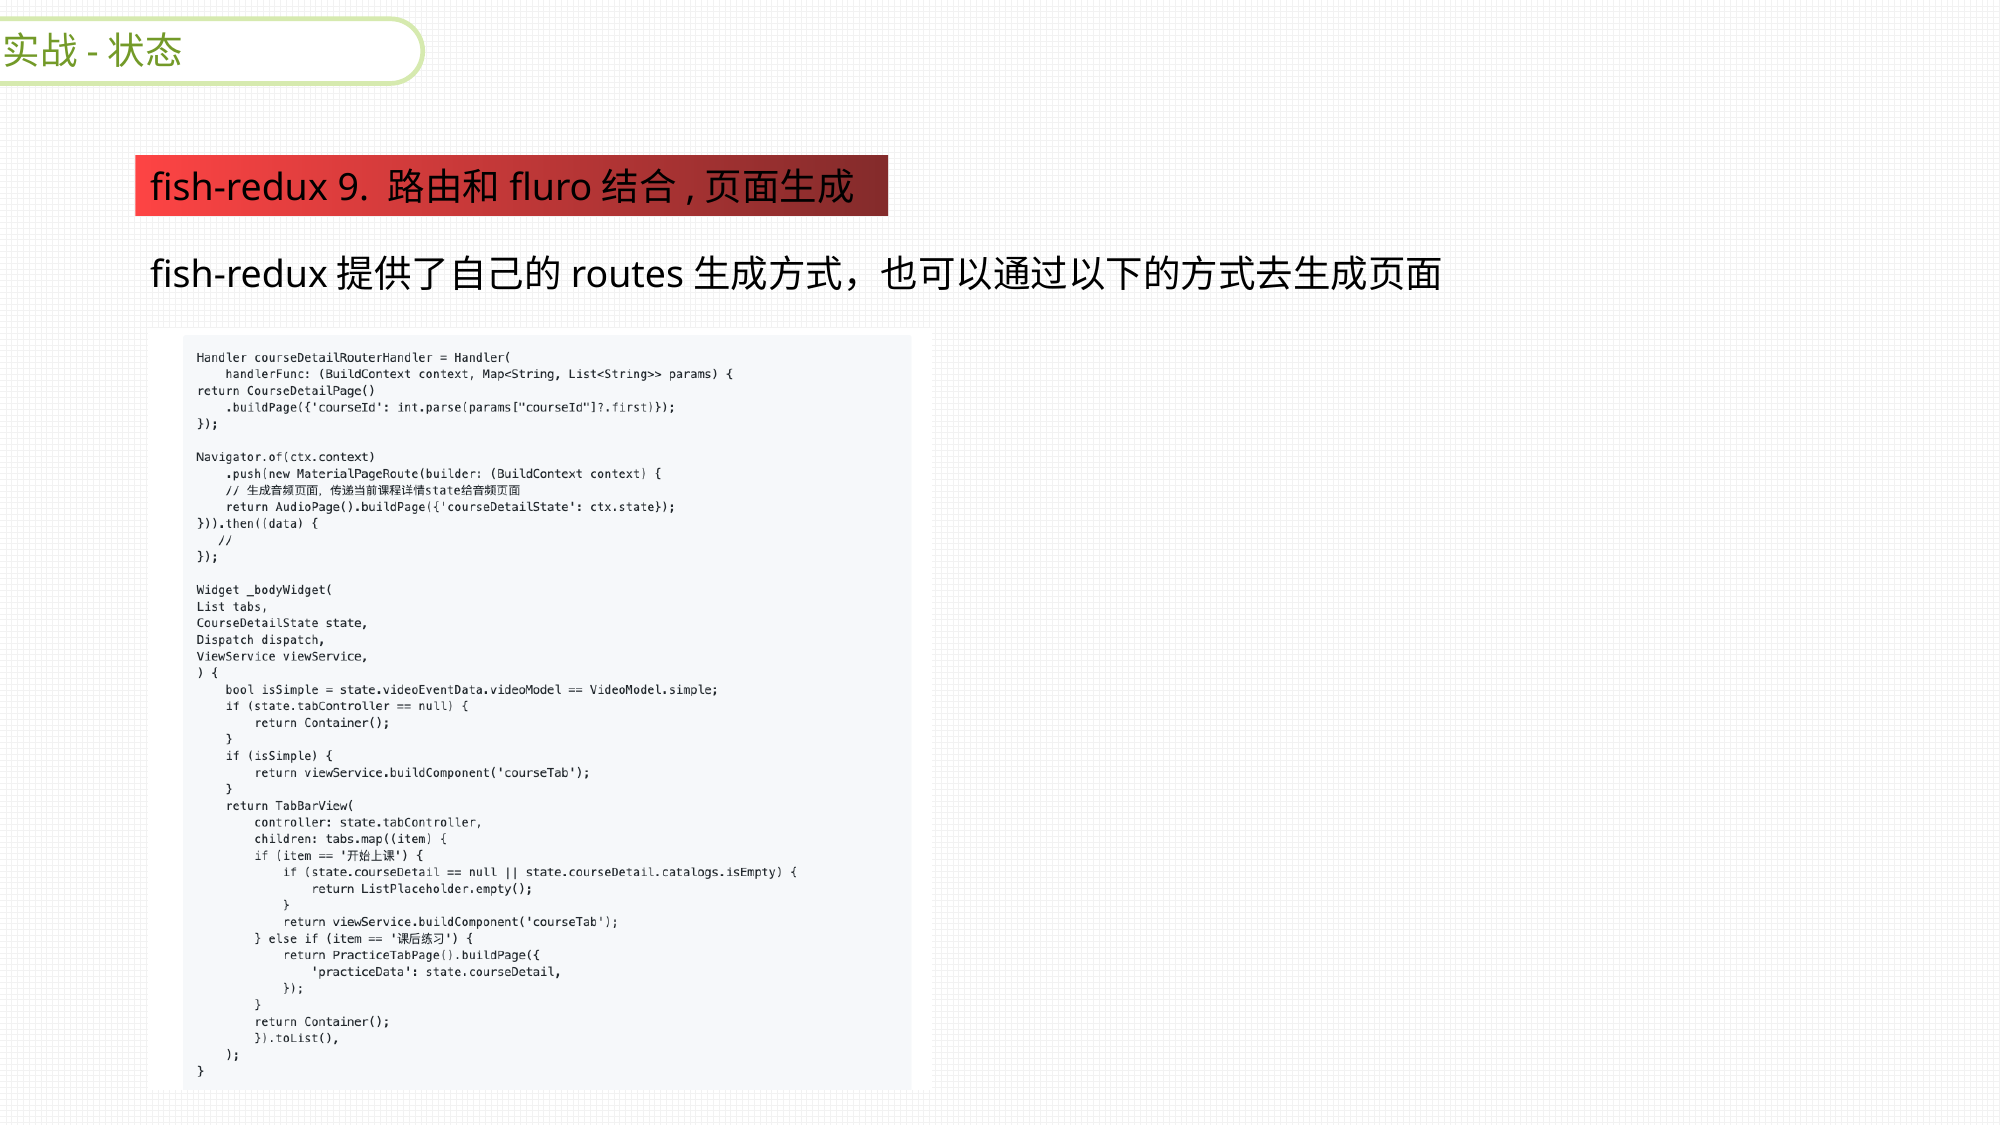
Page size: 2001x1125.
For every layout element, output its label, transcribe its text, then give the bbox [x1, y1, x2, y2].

text_box fish-redux提供了自己的routes生成方式，也可以通过以下的方式去生成页面 [135, 242, 1509, 302]
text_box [0, 18, 447, 84]
text_box fish-redux 9. 路由和fluro结合,页面生成 [135, 155, 889, 216]
picture [148, 328, 932, 1090]
